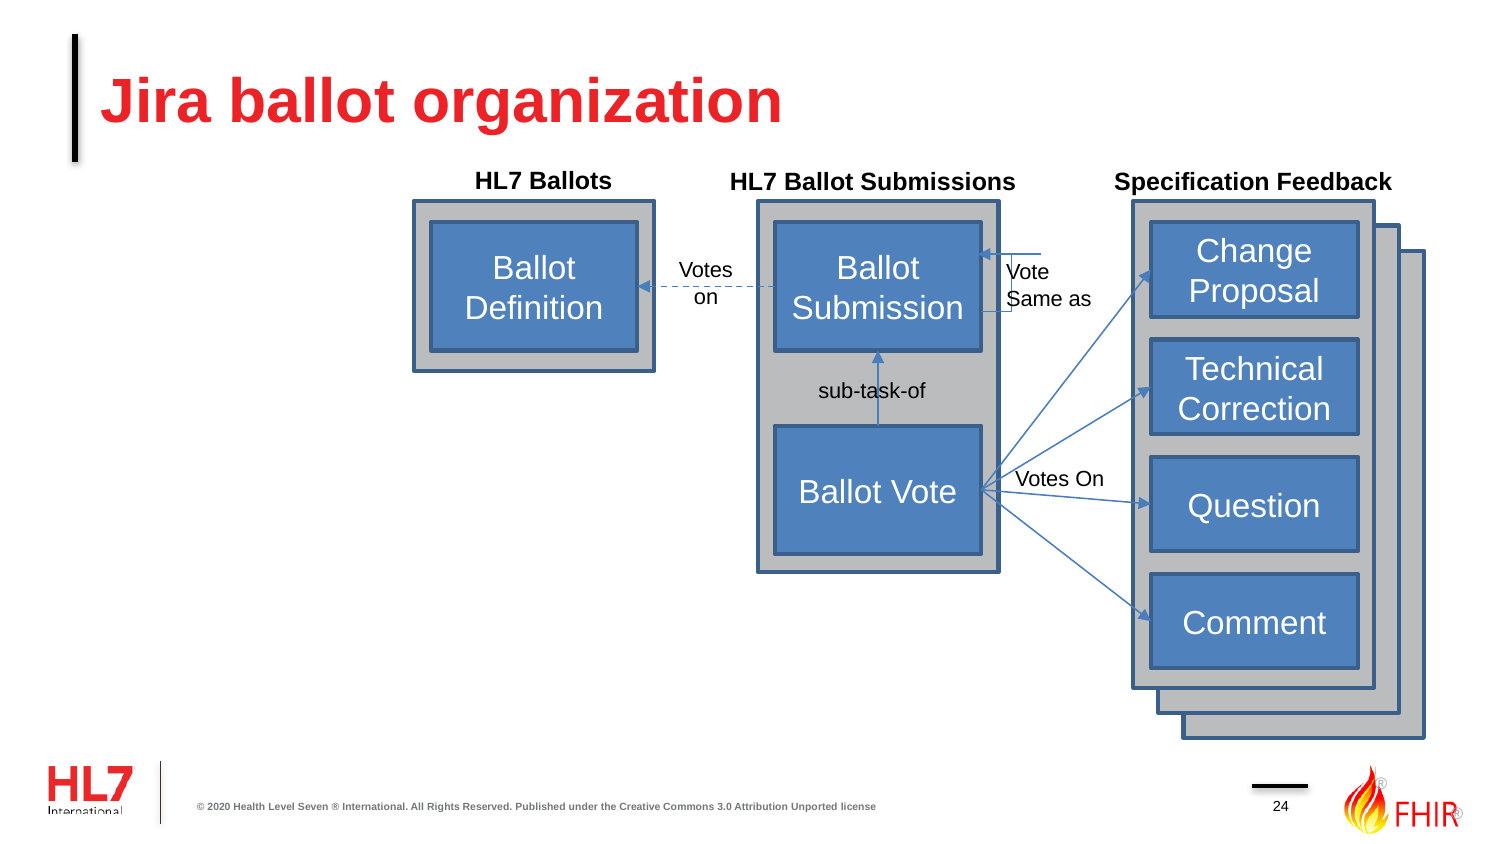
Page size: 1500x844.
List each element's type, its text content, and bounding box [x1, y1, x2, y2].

picture [1339, 760, 1463, 837]
slide_number 24 [1258, 786, 1304, 814]
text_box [413, 157, 1425, 739]
title Jira ballot organization [100, 33, 1451, 163]
footer © 2020 Health Level Seven ® International. All Rights Reserved. Published under the Creative Commons 3.0 Attribution Unported license [196, 786, 941, 813]
